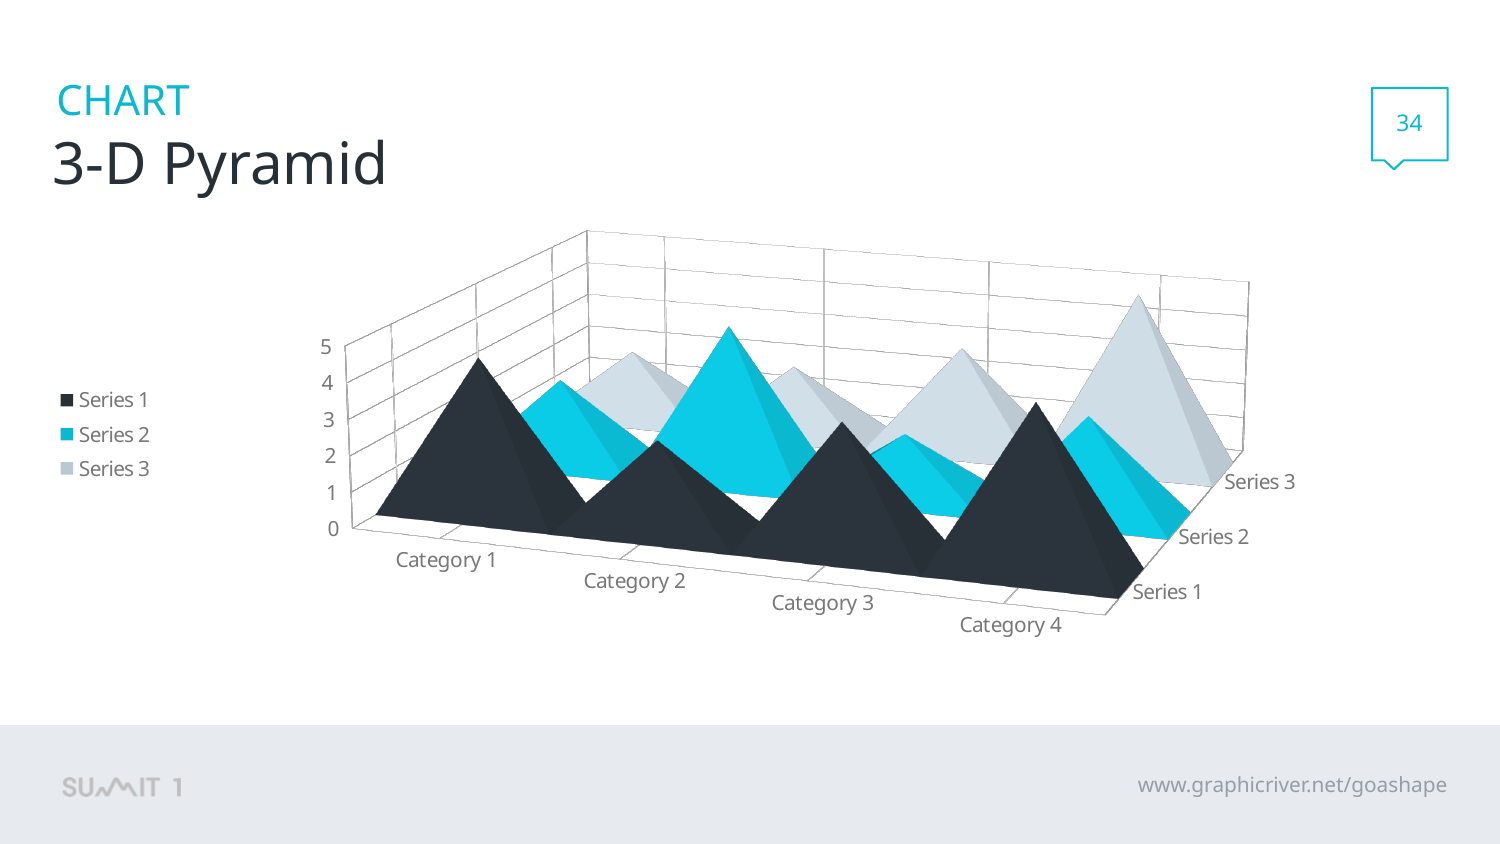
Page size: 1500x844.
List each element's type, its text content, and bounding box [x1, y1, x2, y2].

title 3-D Pyramid [41, 134, 1338, 197]
slide_number 34 [1370, 86, 1449, 171]
chart [41, 221, 1459, 647]
footer www.graphicriver.net/goashape [750, 725, 1459, 797]
